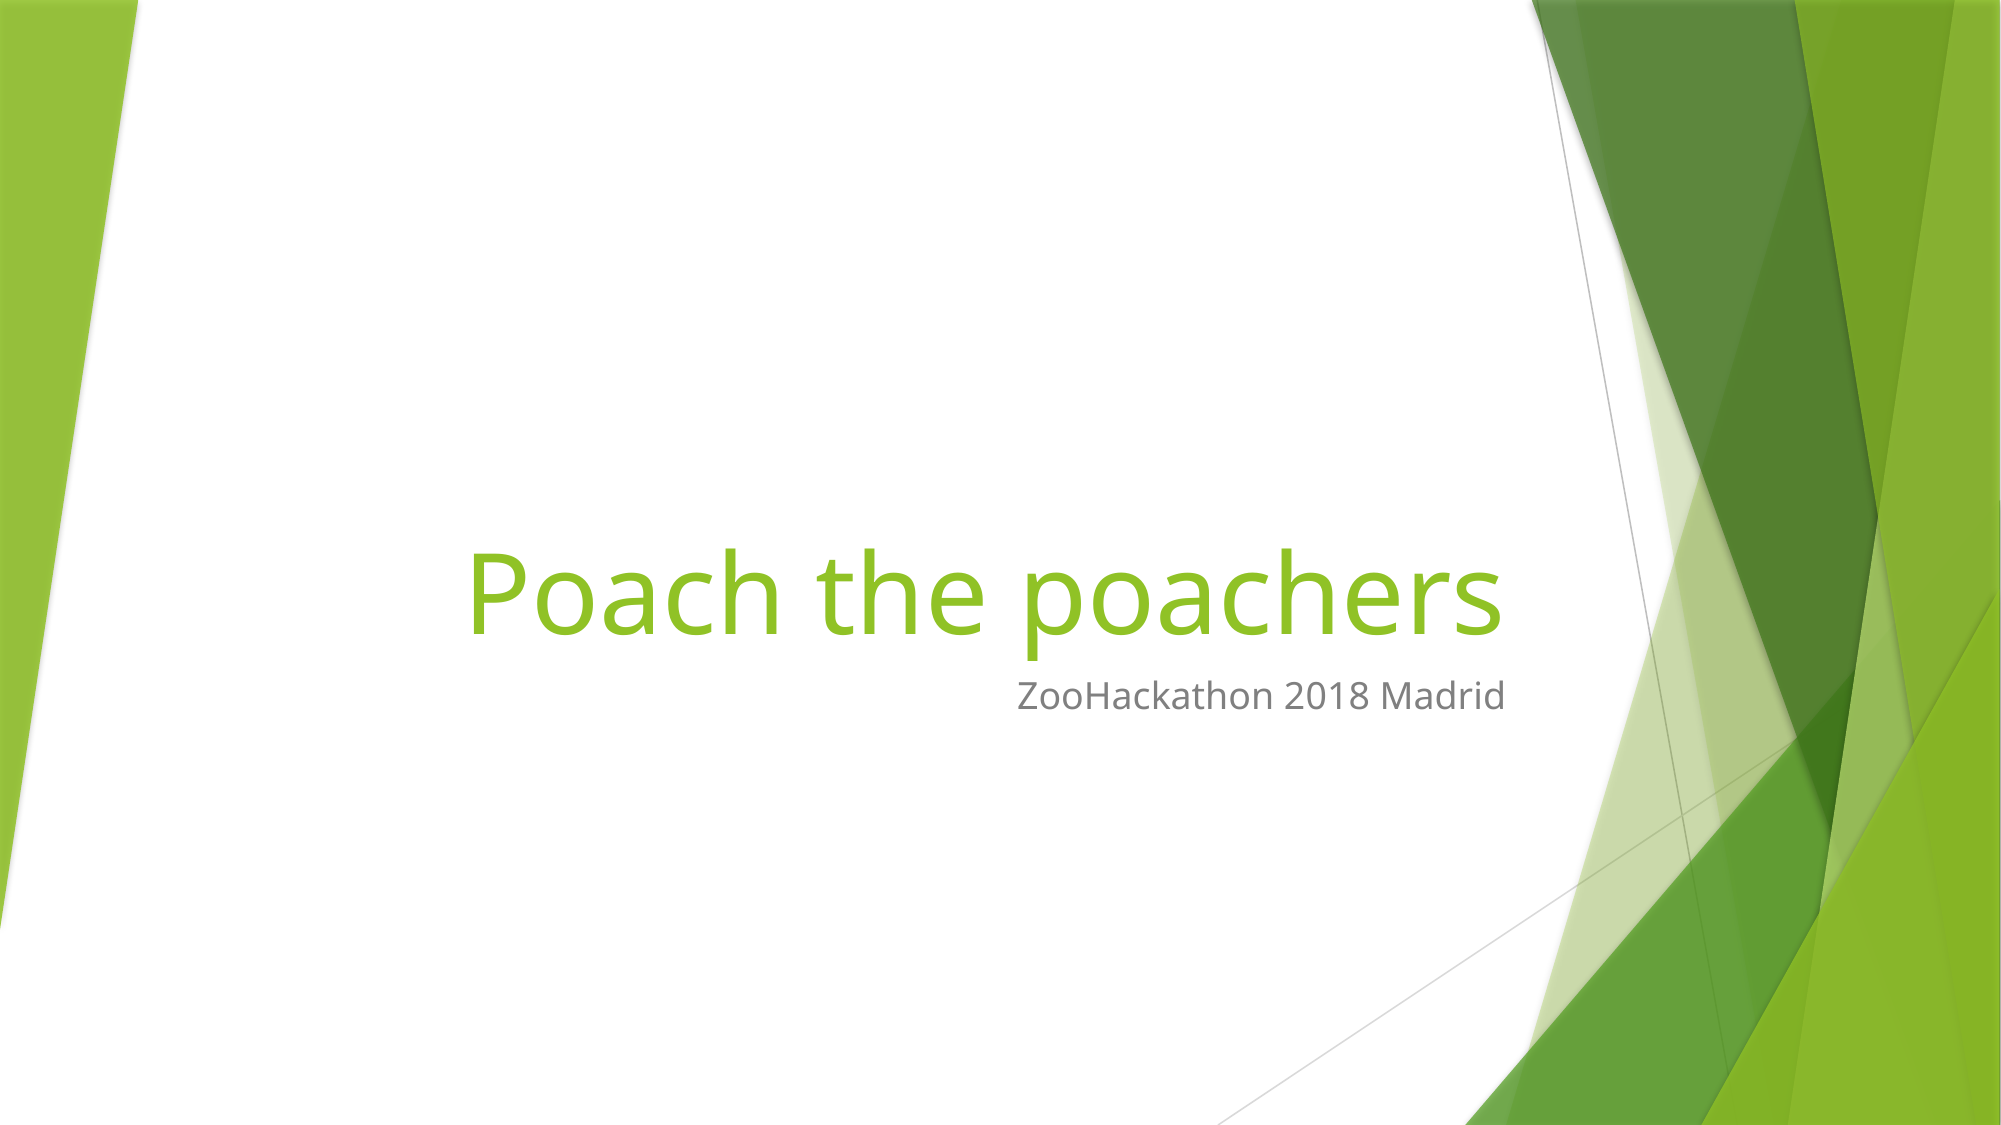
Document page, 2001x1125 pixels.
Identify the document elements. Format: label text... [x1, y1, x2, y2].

title Poach the poachers [247, 394, 1522, 664]
subtitle ZooHackathon 2018 Madrid [247, 664, 1522, 845]
